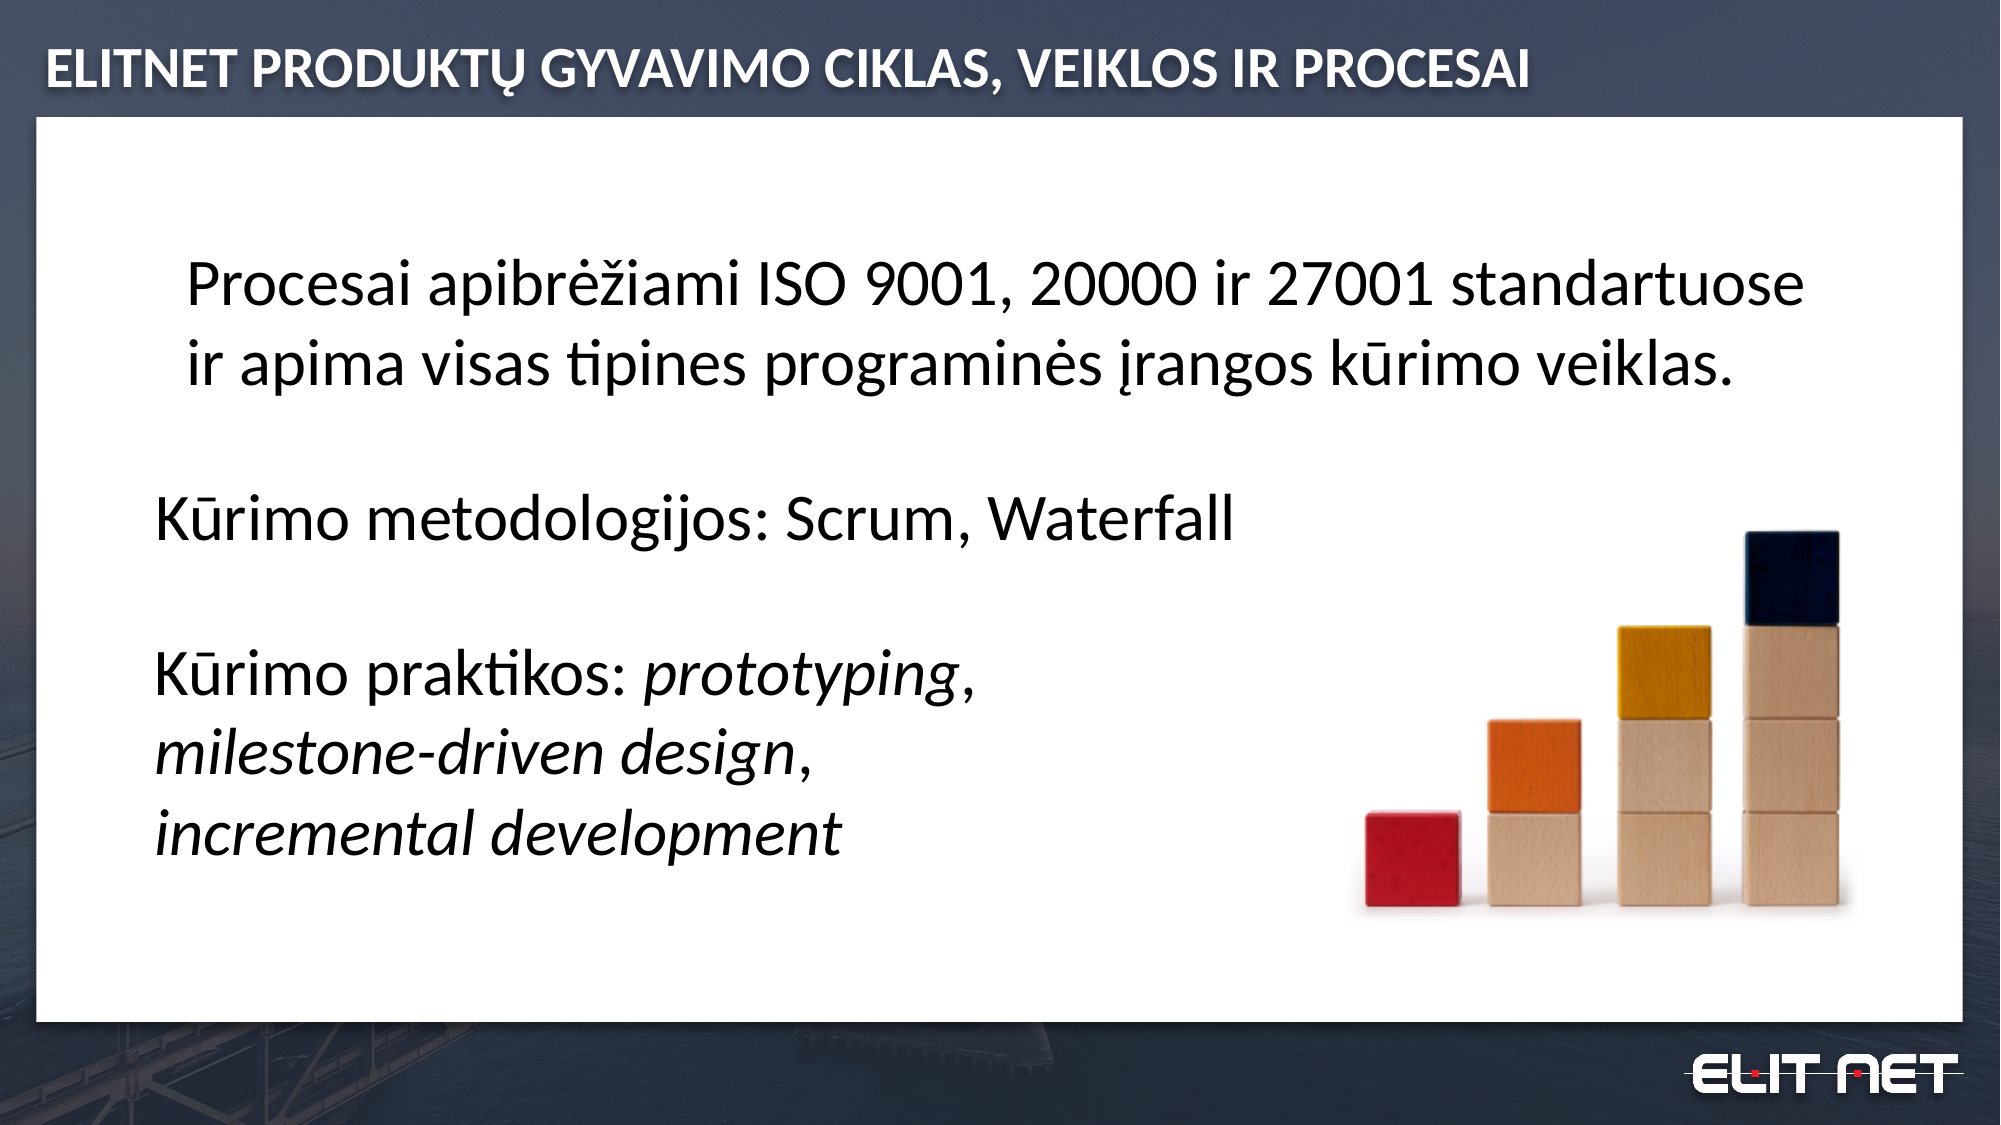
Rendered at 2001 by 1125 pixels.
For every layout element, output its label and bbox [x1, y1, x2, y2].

text_box [72, 144, 1922, 998]
picture [0, 0, 2000, 1125]
